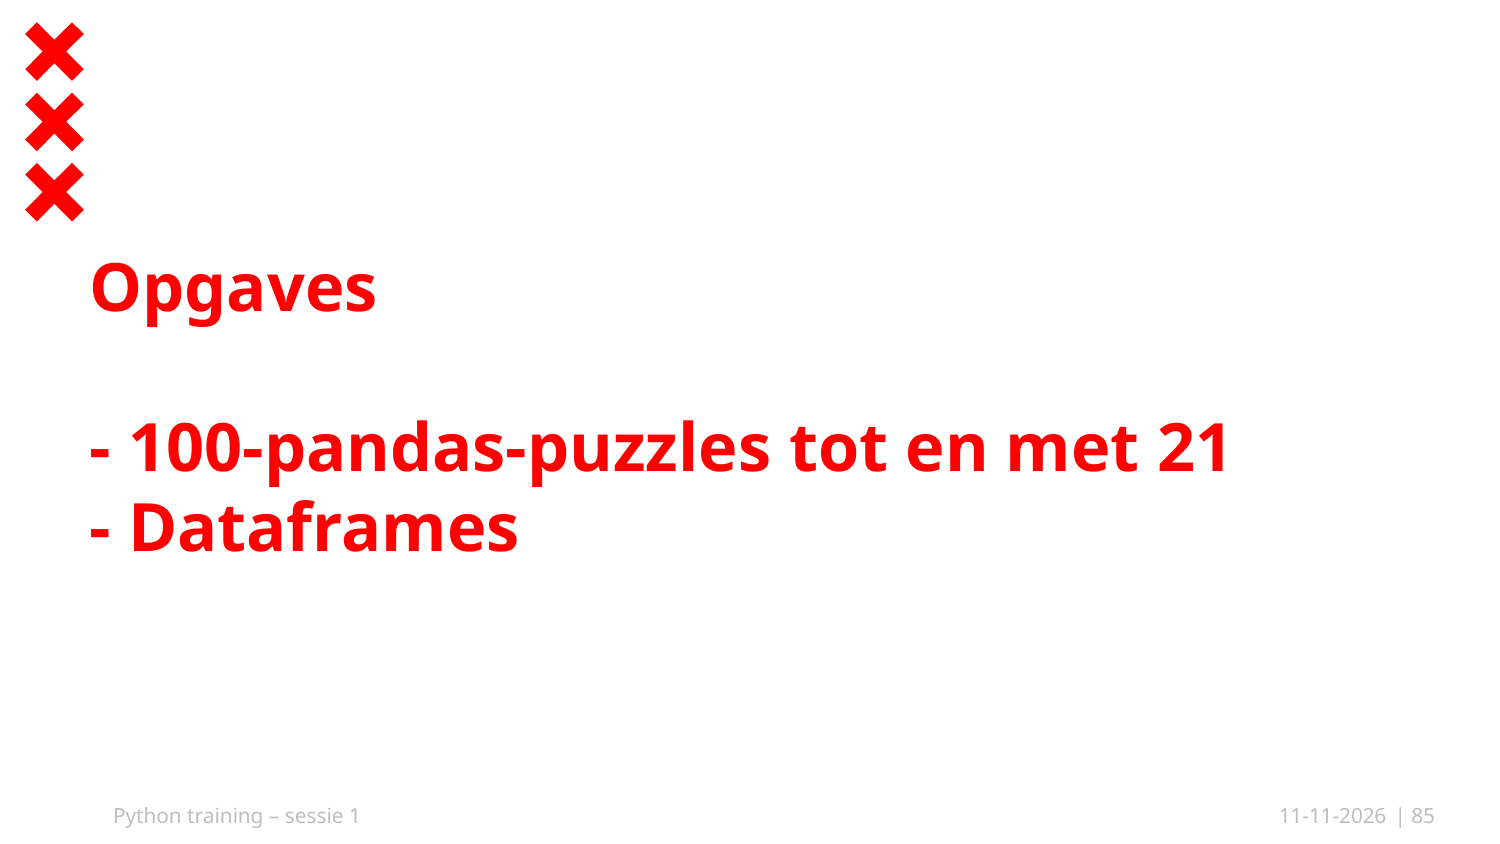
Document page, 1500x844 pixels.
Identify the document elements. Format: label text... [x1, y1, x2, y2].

footer Python training – sessie 1 [113, 802, 1129, 833]
title Opgaves - 100-pandas-puzzles tot en met 21 - Dataframes [89, 244, 1419, 405]
slide_number | 85 [1394, 802, 1442, 833]
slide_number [1262, 802, 1387, 833]
